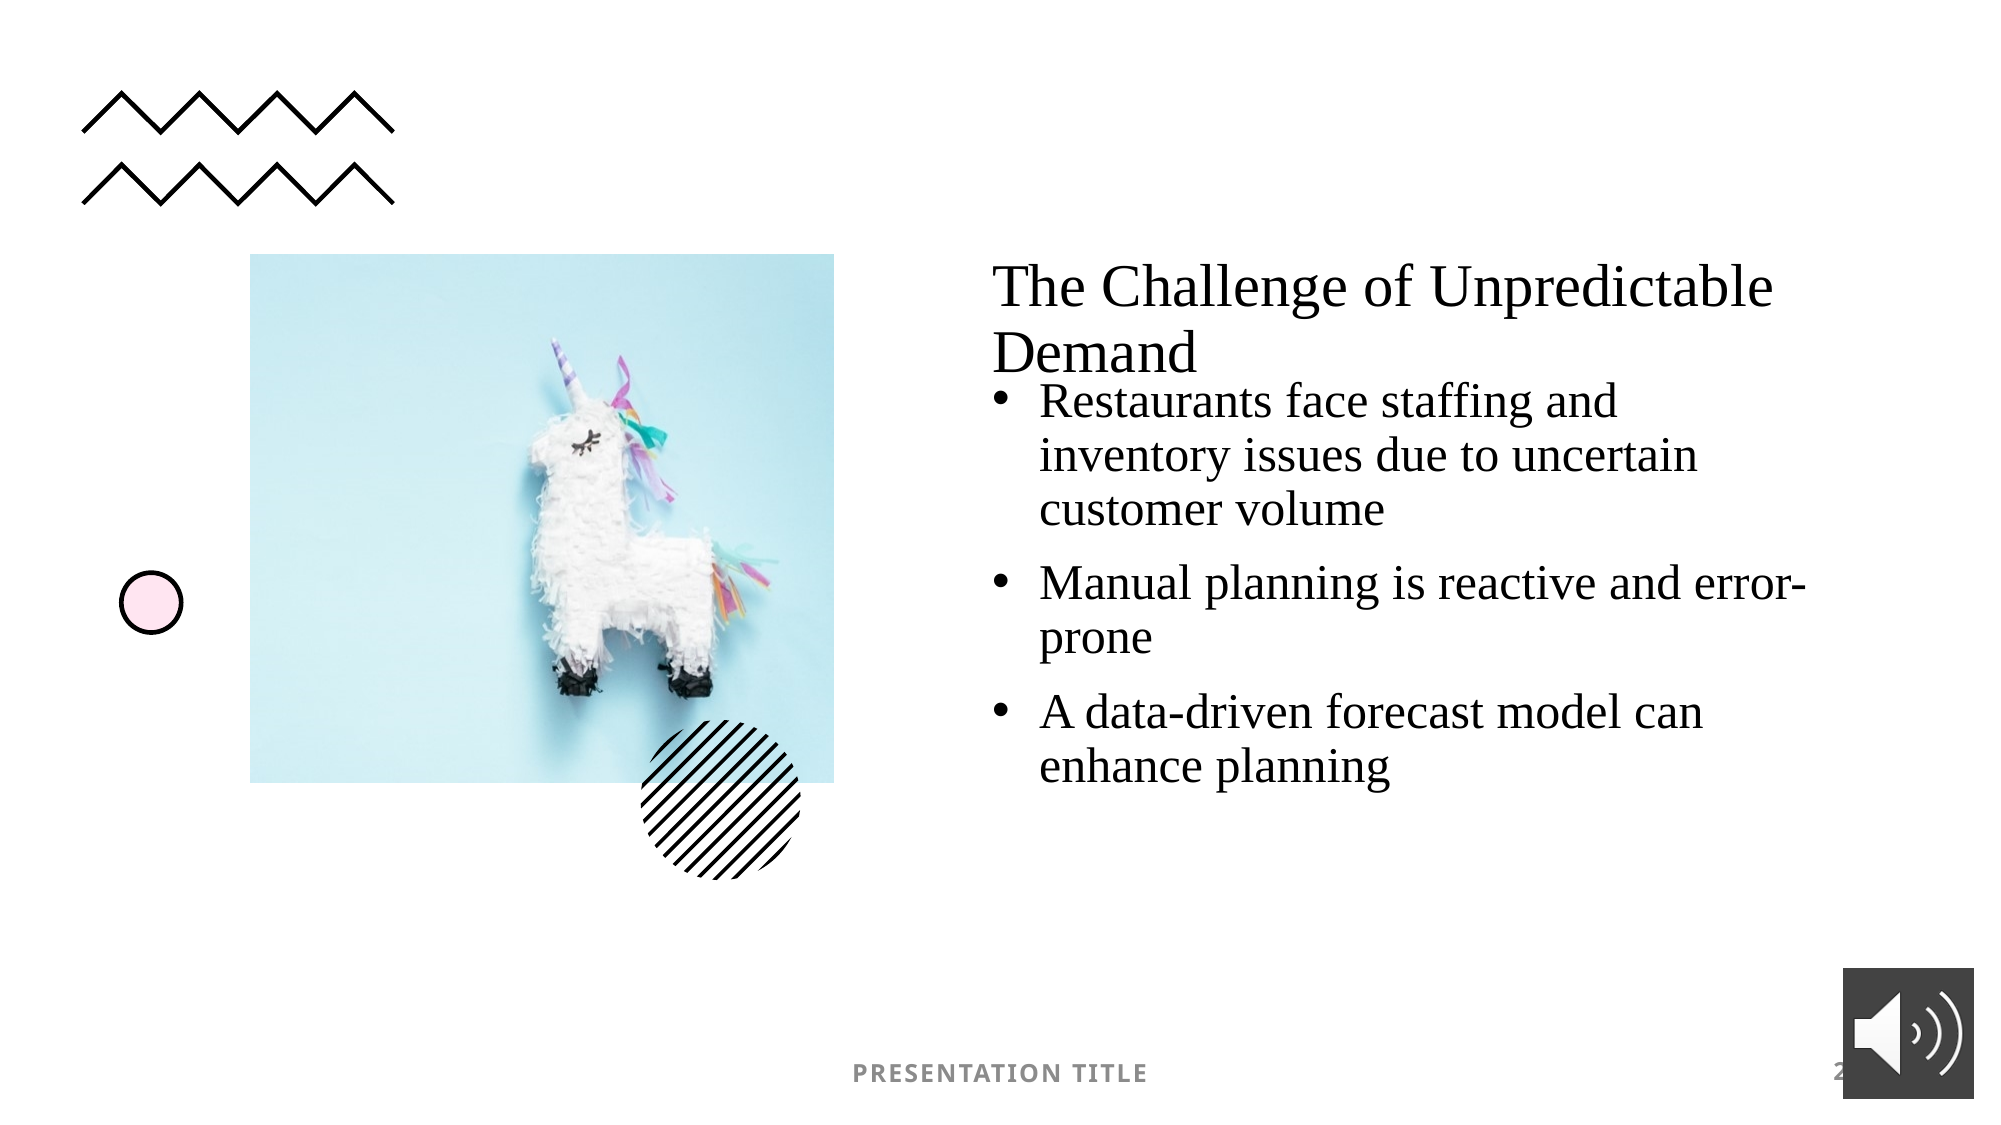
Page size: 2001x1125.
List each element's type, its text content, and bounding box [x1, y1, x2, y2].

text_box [640, 720, 801, 881]
list Restaurants face staffing and inventory issues due to uncertain customer volume Manual planning is reactive and error-prone A data-driven forecast model can enhance planning [977, 366, 1833, 855]
slide_number 2 [1412, 1042, 1863, 1103]
picture [1841, 966, 1975, 1100]
picture [250, 254, 834, 783]
footer PRESENTATION TITLE [662, 1042, 1338, 1103]
title The Challenge of Unpredictable Demand [977, 115, 1894, 395]
